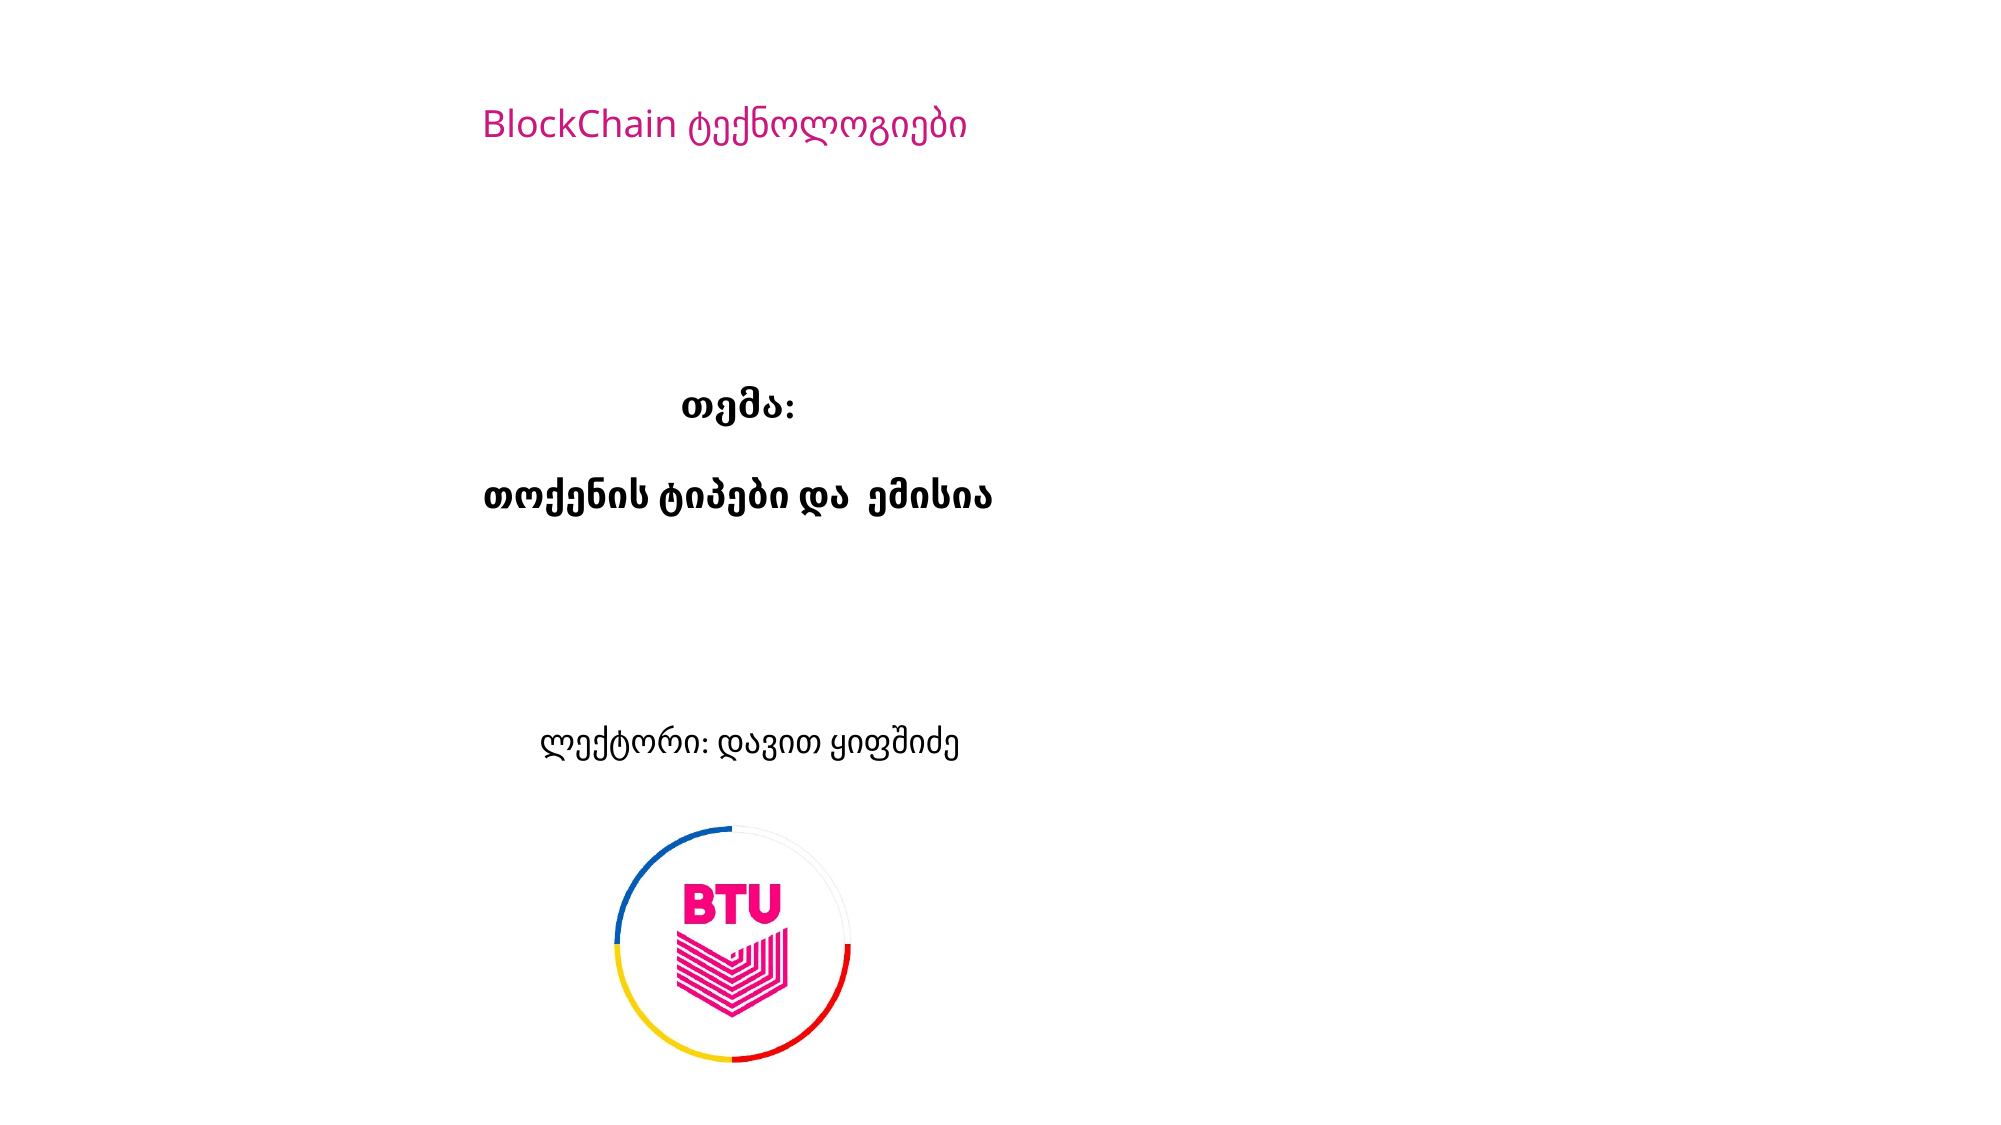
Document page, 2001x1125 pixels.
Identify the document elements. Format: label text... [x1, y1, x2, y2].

text_box თემა: თოქენის ტიპები და ემისია [153, 373, 1324, 524]
text_box ლექტორი: დავით ყიფშიძე [524, 712, 1047, 768]
picture [600, 812, 863, 1075]
text_box BlockChain ტექნოლოგიები [467, 92, 992, 153]
